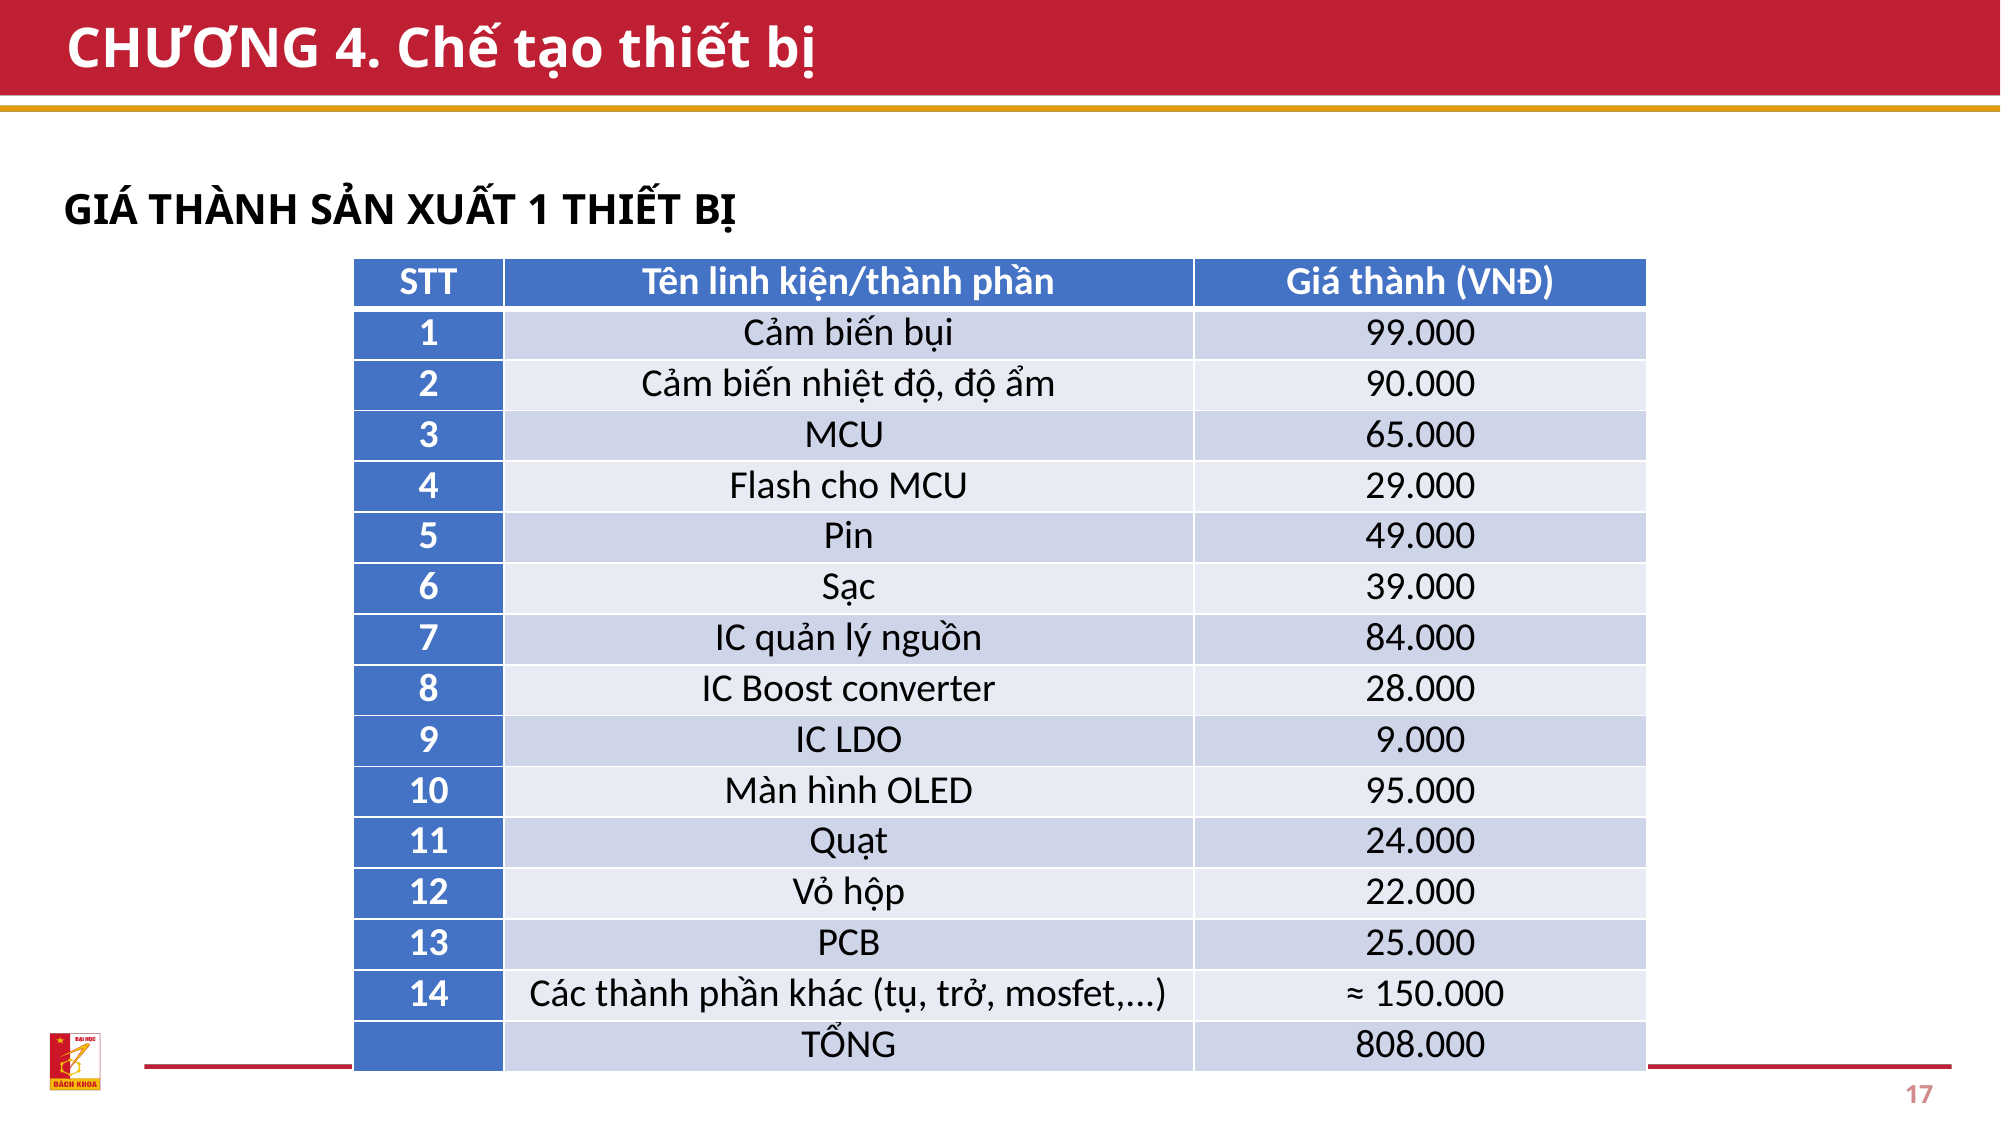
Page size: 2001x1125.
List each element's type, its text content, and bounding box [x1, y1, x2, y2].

table_cell PCB [505, 920, 1193, 969]
table_header STT [354, 259, 503, 306]
table_cell 22.000 [1195, 869, 1646, 918]
table_cell 65.000 [1195, 411, 1646, 460]
table_cell 24.000 [1195, 818, 1646, 867]
table_cell 6 [354, 564, 503, 613]
table_cell Pin [505, 513, 1193, 562]
table_header Giá thành (VNĐ) [1195, 259, 1646, 306]
table_cell 14 [354, 971, 503, 1020]
table_cell 90.000 [1195, 361, 1646, 410]
table_cell Cảm biến nhiệt độ, độ ẩm [505, 361, 1193, 410]
table_cell [354, 1022, 503, 1071]
table_cell 11 [354, 818, 503, 867]
table_cell 10 [354, 767, 503, 816]
table_cell 84.000 [1195, 615, 1646, 664]
table_cell IC LDO [505, 716, 1193, 766]
table_cell Sạc [505, 564, 1193, 613]
table_cell IC Boost converter [505, 666, 1193, 715]
table_cell 49.000 [1195, 513, 1646, 562]
table_cell 5 [354, 513, 503, 562]
table_cell 1 [354, 312, 503, 359]
table_cell 99.000 [1195, 312, 1646, 359]
table_cell 808.000 [1195, 1022, 1646, 1071]
table_cell Cảm biến bụi [505, 312, 1193, 359]
text_box GIÁ THÀNH SẢN XUẤT 1 THIẾT BỊ [48, 175, 753, 241]
table_cell 9.000 [1195, 716, 1646, 766]
table_cell ≈ 150.000 [1195, 971, 1646, 1020]
table_cell IC quản lý nguồn [505, 615, 1193, 664]
table_cell Flash cho MCU [505, 462, 1193, 511]
table_cell TỔNG [505, 1022, 1193, 1071]
table_cell Vỏ hộp [505, 869, 1193, 918]
table_cell 25.000 [1195, 920, 1646, 969]
table_cell Các thành phần khác (tụ, trở, mosfet,...) [505, 971, 1193, 1020]
table_cell 8 [354, 666, 503, 715]
table_cell 3 [354, 411, 503, 460]
table_cell Màn hình OLED [505, 767, 1193, 816]
slide_number 17 [1498, 1065, 1949, 1125]
table_cell 7 [354, 615, 503, 664]
table_cell 13 [354, 920, 503, 969]
table_cell 9 [354, 716, 503, 766]
table_cell 2 [354, 361, 503, 410]
table_cell 29.000 [1195, 462, 1646, 511]
table_cell MCU [505, 411, 1193, 460]
picture [0, 0, 2001, 1125]
title CHƯƠNG 4. Chế tạo thiết bị [51, 12, 1949, 87]
table_cell 39.000 [1195, 564, 1646, 613]
table_cell 28.000 [1195, 666, 1646, 715]
table_header Tên linh kiện/thành phần [505, 259, 1193, 306]
table_cell Quạt [505, 818, 1193, 867]
table_cell 4 [354, 462, 503, 511]
table_cell 12 [354, 869, 503, 918]
table_cell 95.000 [1195, 767, 1646, 816]
